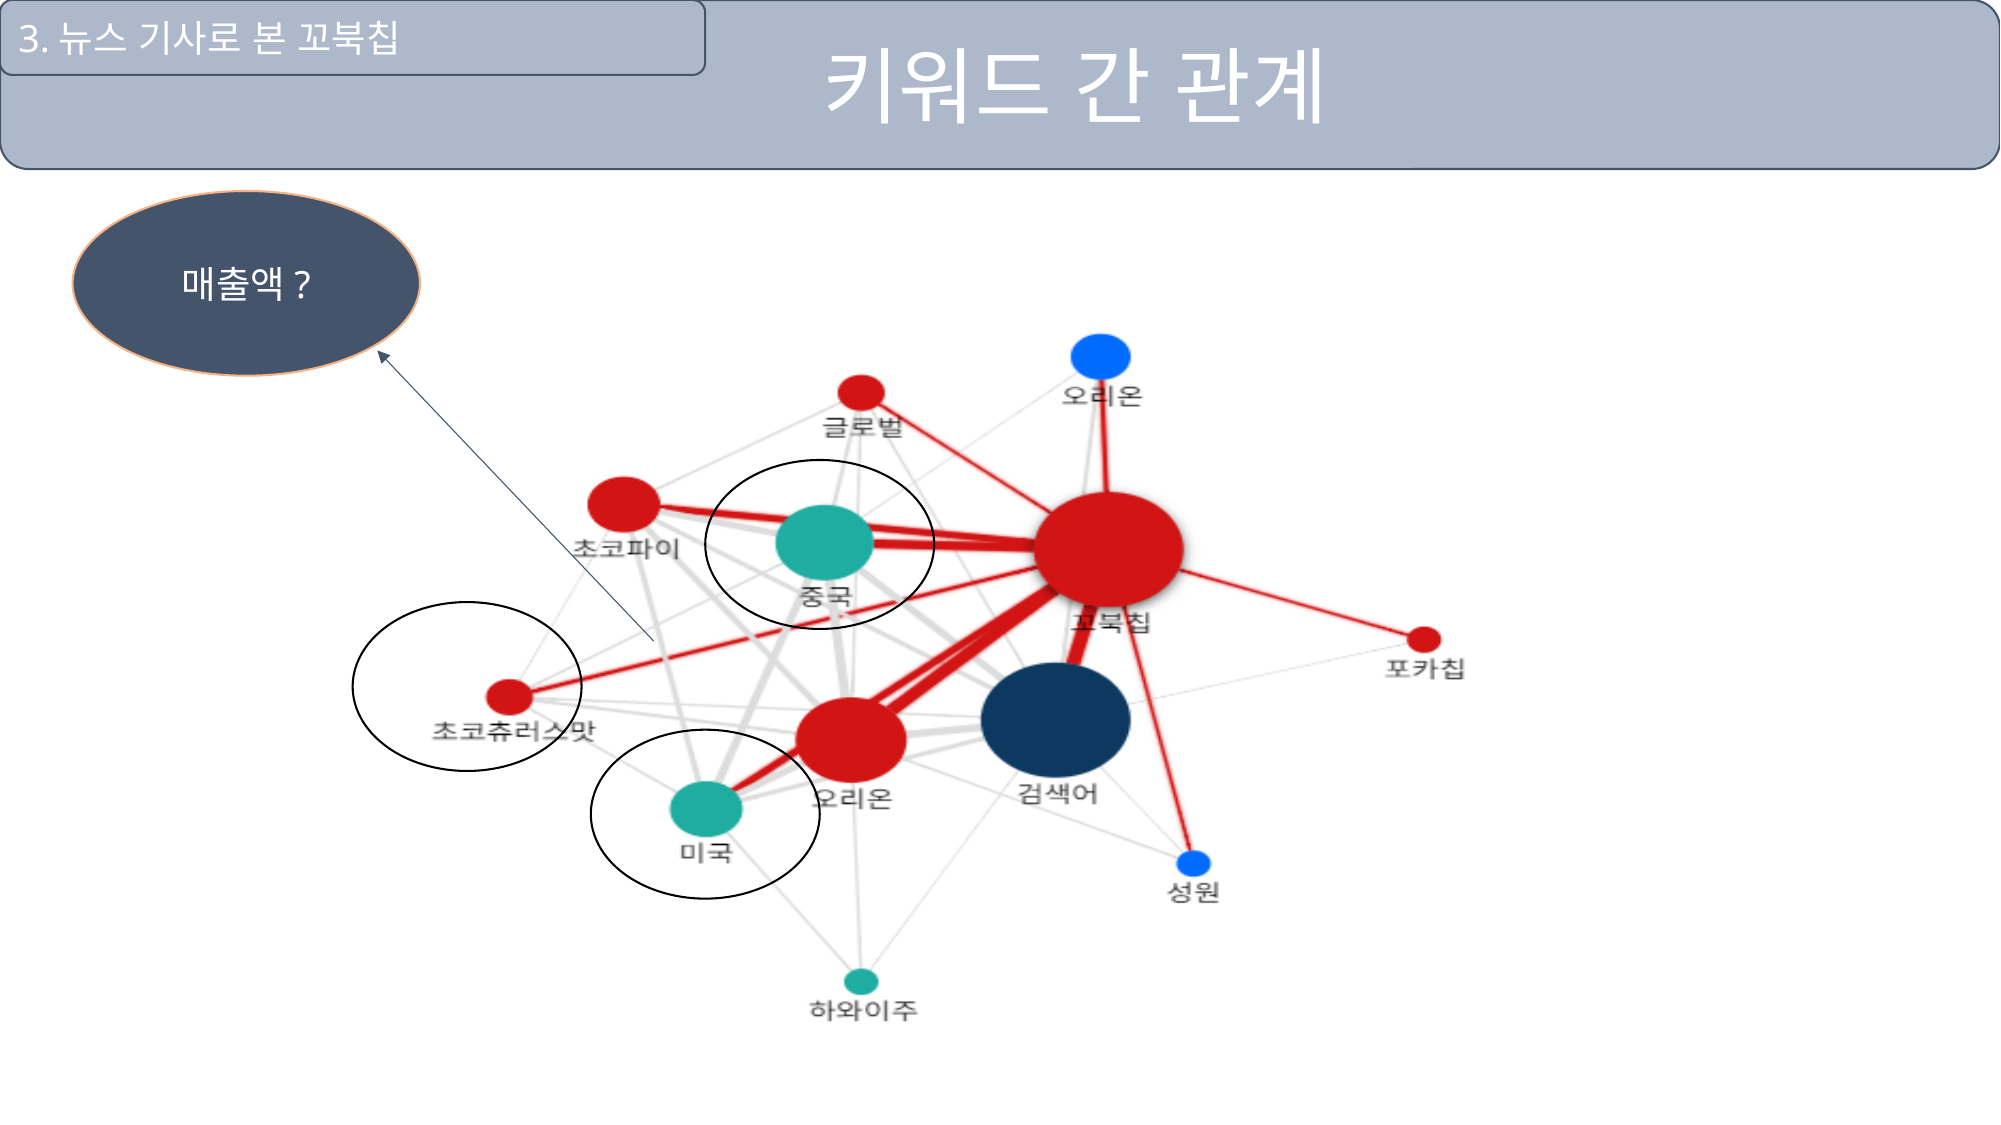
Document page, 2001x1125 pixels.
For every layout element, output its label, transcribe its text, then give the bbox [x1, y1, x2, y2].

text_box 매출액? [71, 189, 336, 377]
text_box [377, 350, 654, 642]
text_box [0, 0, 2000, 170]
picture [244, 203, 1653, 1125]
